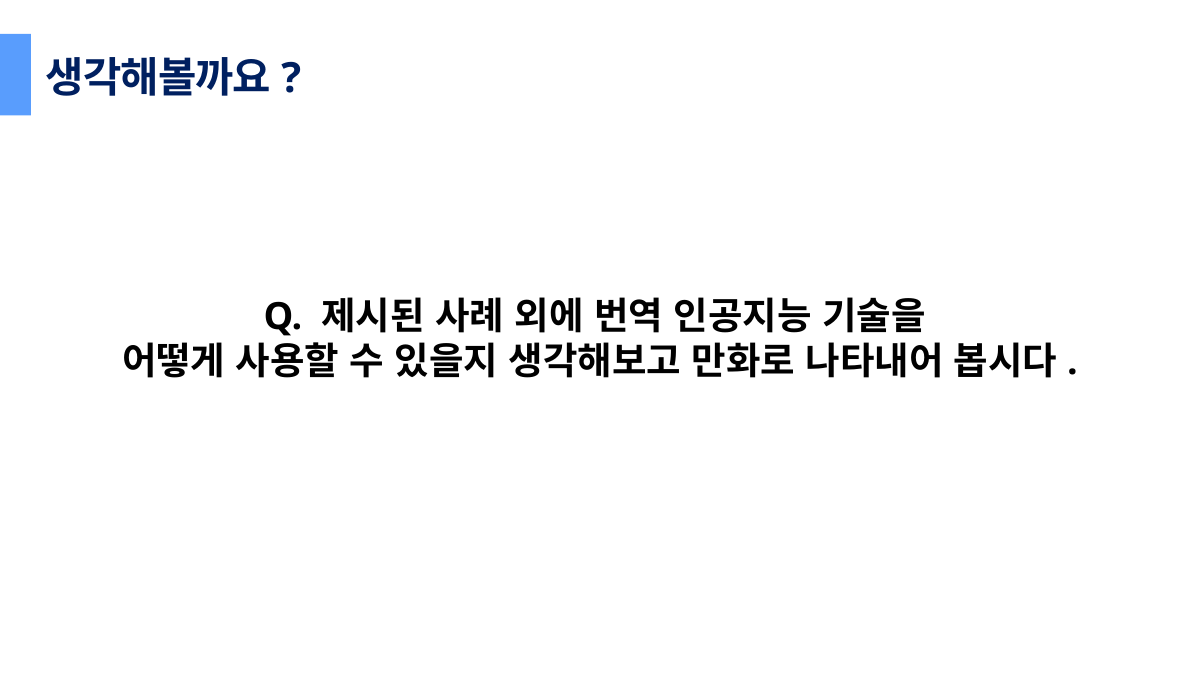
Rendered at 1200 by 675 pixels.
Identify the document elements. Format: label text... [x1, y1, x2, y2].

text_box 생각해볼까요? [32, 43, 712, 109]
text_box [0, 33, 32, 116]
text_box Q. 제시된 사례 외에 번역 인공지능 기술을 어떻게 사용할 수 있을지 생각해보고 만화로 나타내어 봅시다. [75, 284, 1125, 390]
